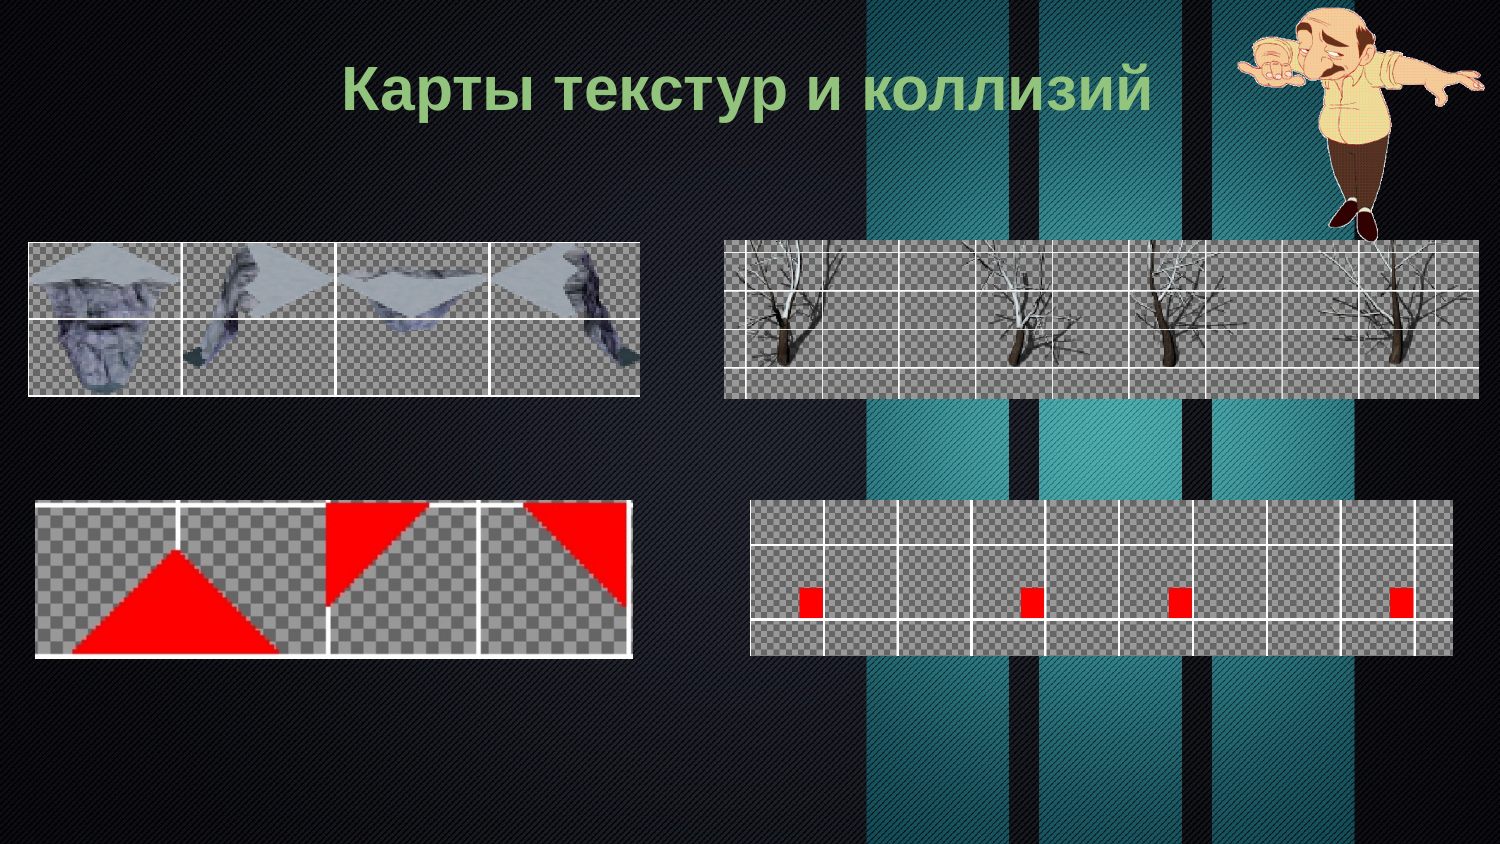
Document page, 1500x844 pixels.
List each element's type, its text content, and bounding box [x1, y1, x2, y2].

picture [0, 0, 1500, 844]
text_box Карты текстур и коллизий [326, 32, 1174, 138]
